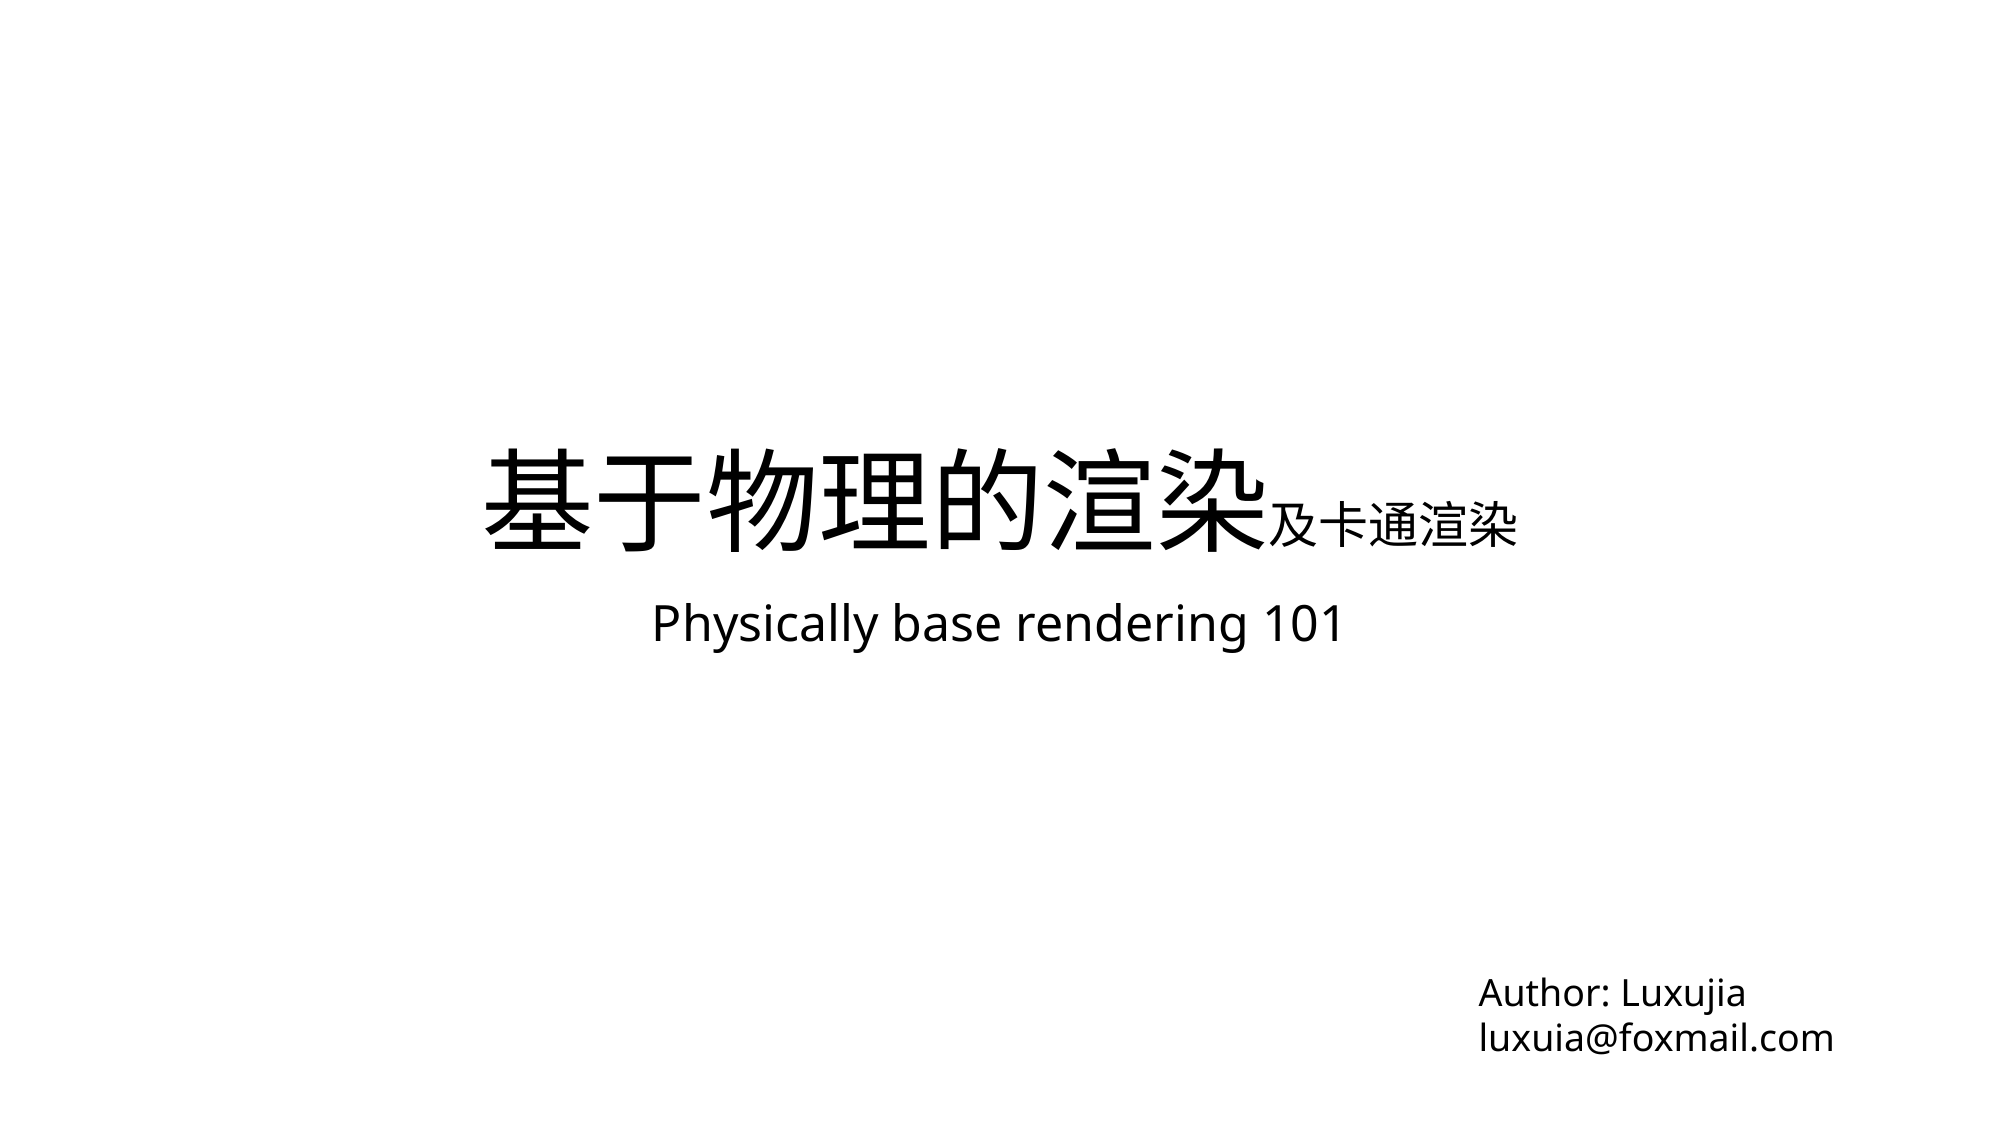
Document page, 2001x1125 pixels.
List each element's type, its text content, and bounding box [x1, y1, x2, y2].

subtitle Physically base rendering 101 [249, 590, 1750, 863]
text_box Author: Luxujia luxuia@foxmail.com [1463, 962, 1850, 1067]
title 基于物理的渲染及卡通渲染 [249, 184, 1750, 576]
